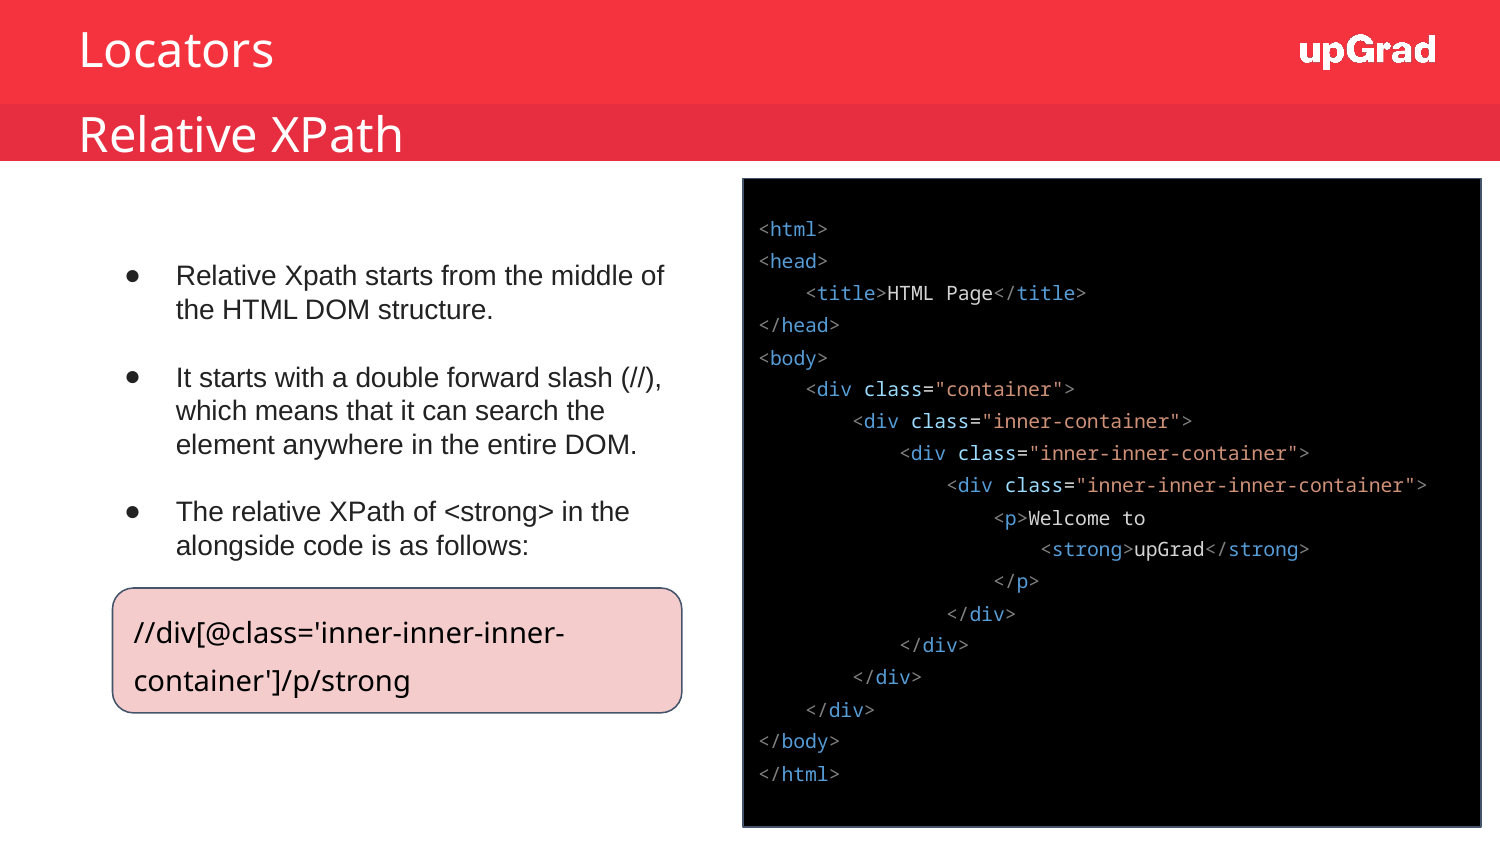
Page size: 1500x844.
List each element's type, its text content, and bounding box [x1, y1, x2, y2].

text_box Locators [63, 20, 768, 87]
picture [1300, 34, 1435, 70]
text_box Relative Xpath starts from the middle of the HTML DOM structure. It starts with a double forward slash (//), which means that it can search the element anywhere in the entire DOM. The relative XPath of <strong> in the alongside code is as follows: [85, 195, 682, 747]
text_box //div[@class='inner-inner-inner-container']/p/strong [112, 588, 682, 713]
text_box <html> <head> <title>HTML Page</title> </head> <body> <div class="container"> <div class="inner-container"> <div class="inner-inner-container"> <div class="inner-inner-inner-container"> <p>Welcome to <strong>upGrad</strong> </p> </div> </div> </div> </div> </body> </html> [743, 178, 1482, 828]
text_box Relative XPath [0, 104, 1500, 161]
